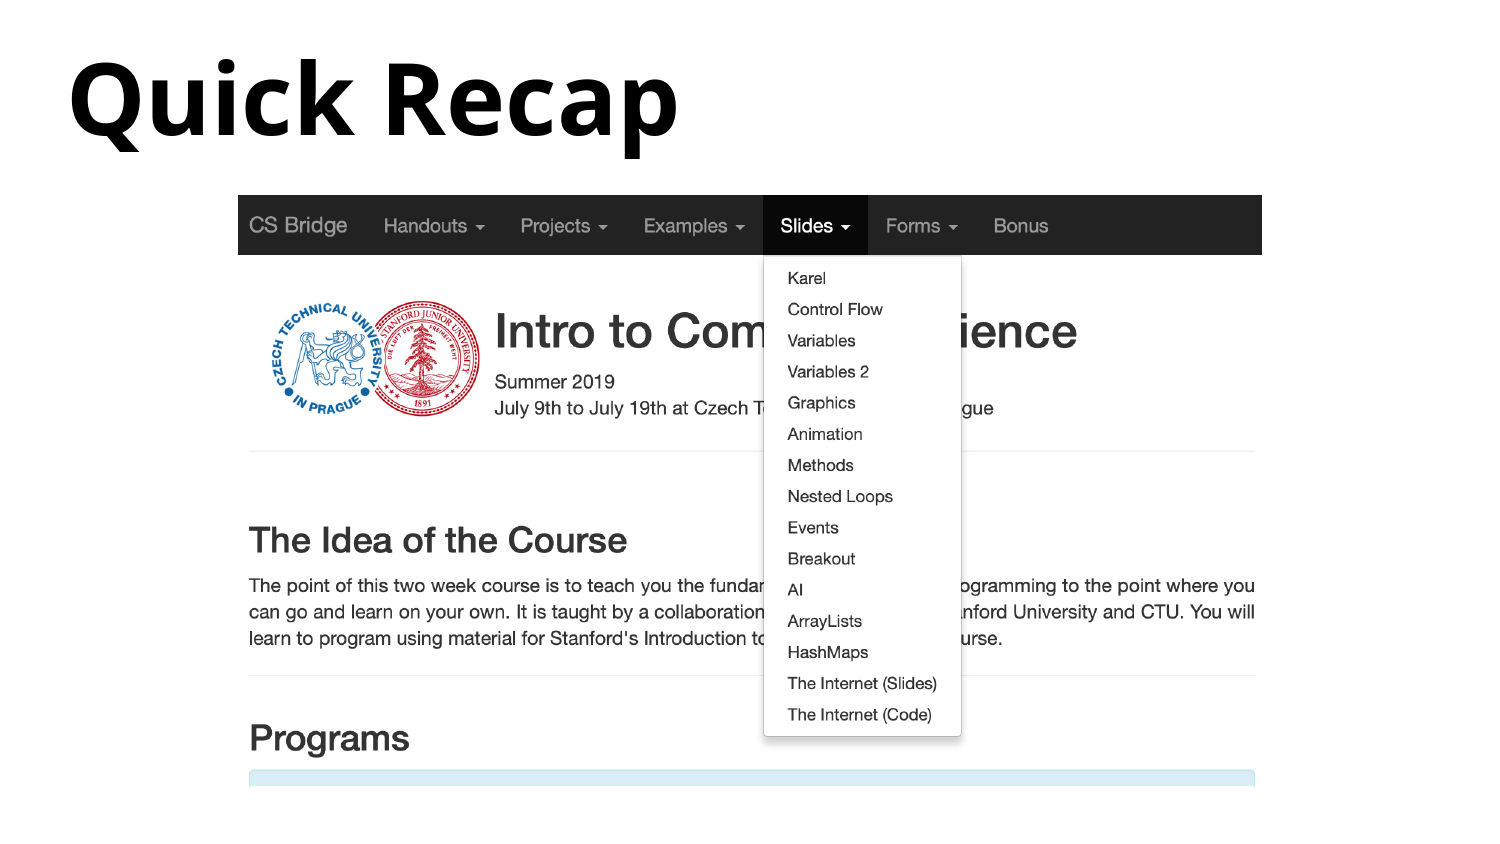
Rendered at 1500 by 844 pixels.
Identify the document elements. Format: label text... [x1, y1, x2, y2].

title Quick Recap [51, 19, 1449, 114]
picture [238, 195, 1262, 786]
